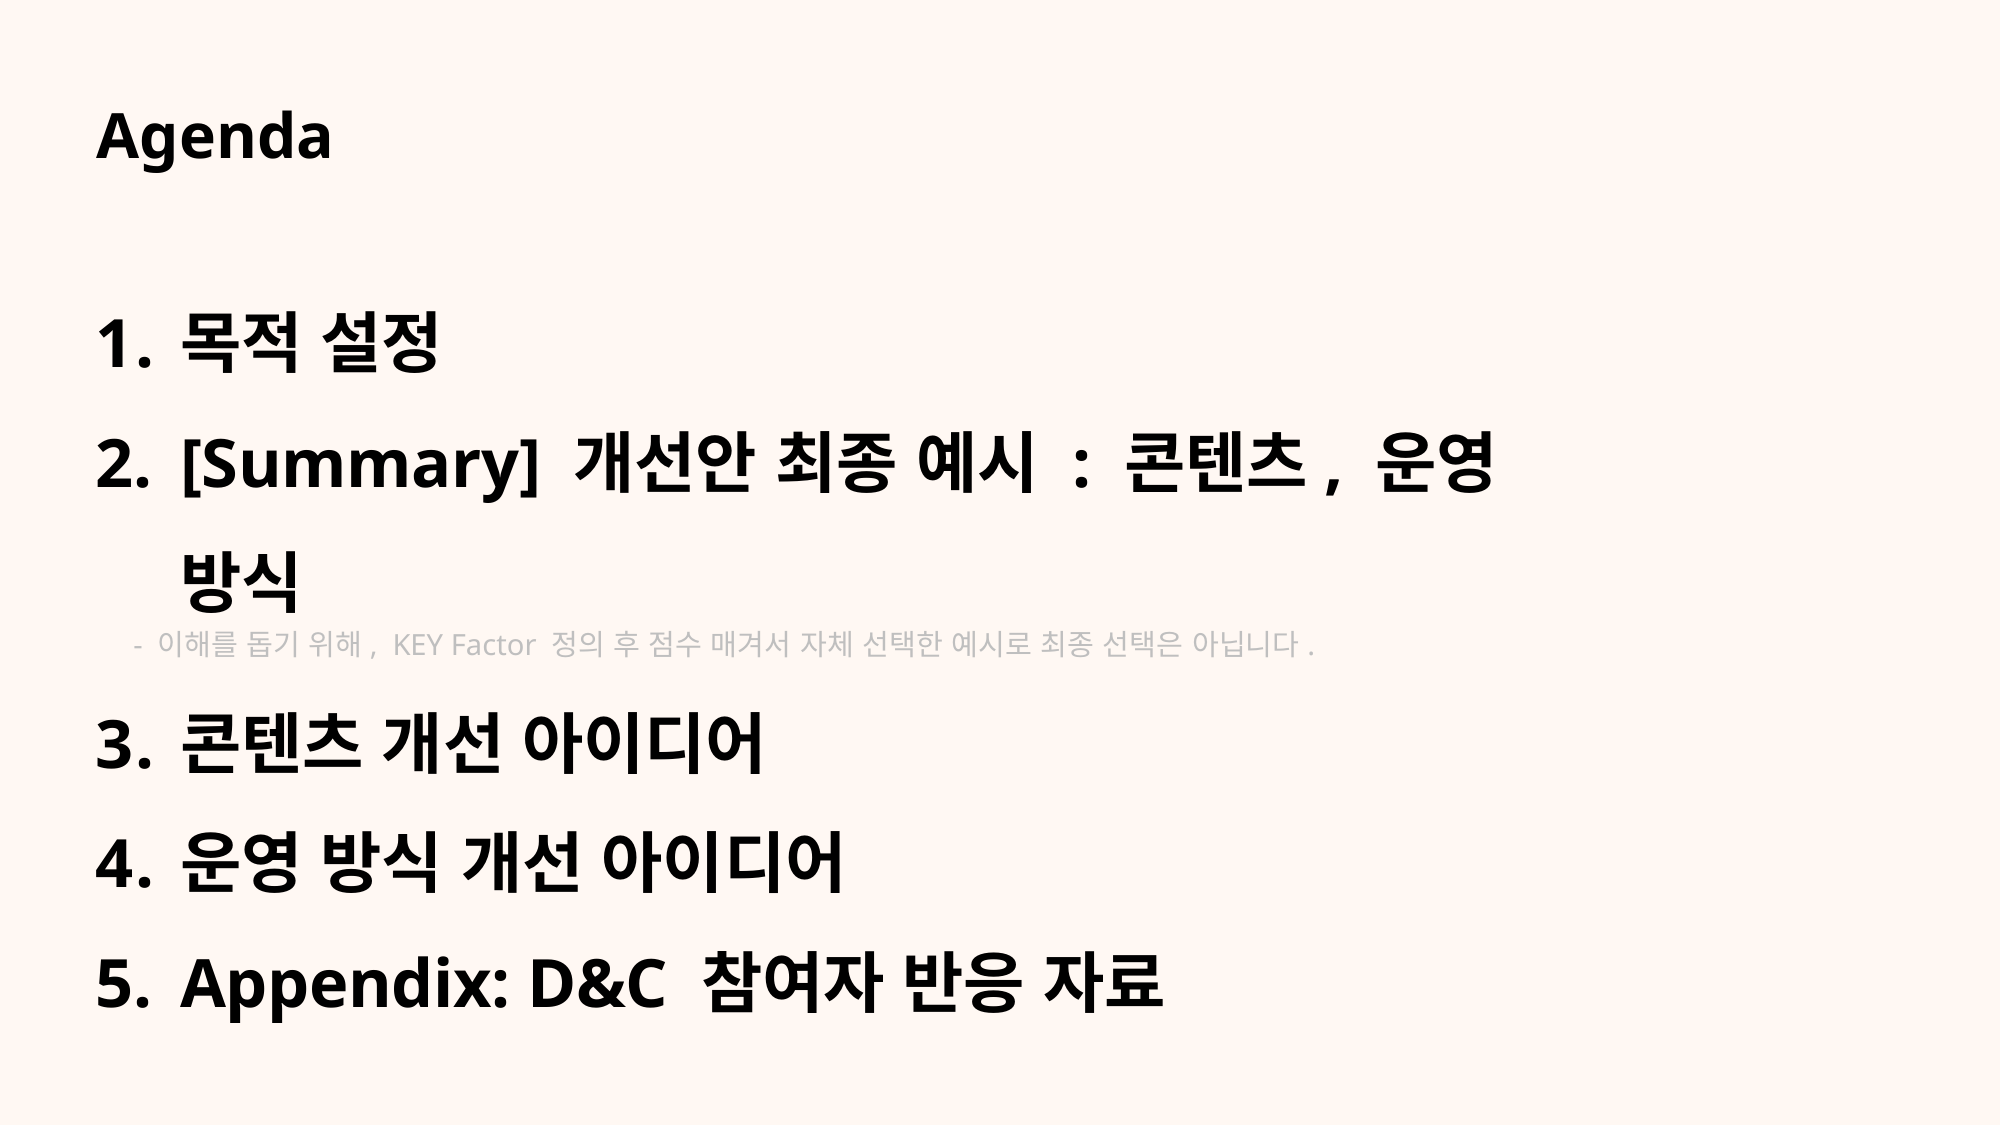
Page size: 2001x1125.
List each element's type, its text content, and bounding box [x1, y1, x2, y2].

title Agenda [96, 96, 1441, 172]
list 목적 설정 [Summary] 개선안 최종 예시 : 콘텐츠, 운영 방식 - 이해를 돕기 위해, KEY Factor 정의 후 점수 매겨서 자체 선택한 예시로 최종 선택은 아닙니다. 콘텐츠 개선 아이디어 운영 방식 개선 아이디어 Appendix: D&C 참여자 반응 자료 [95, 260, 1639, 1016]
